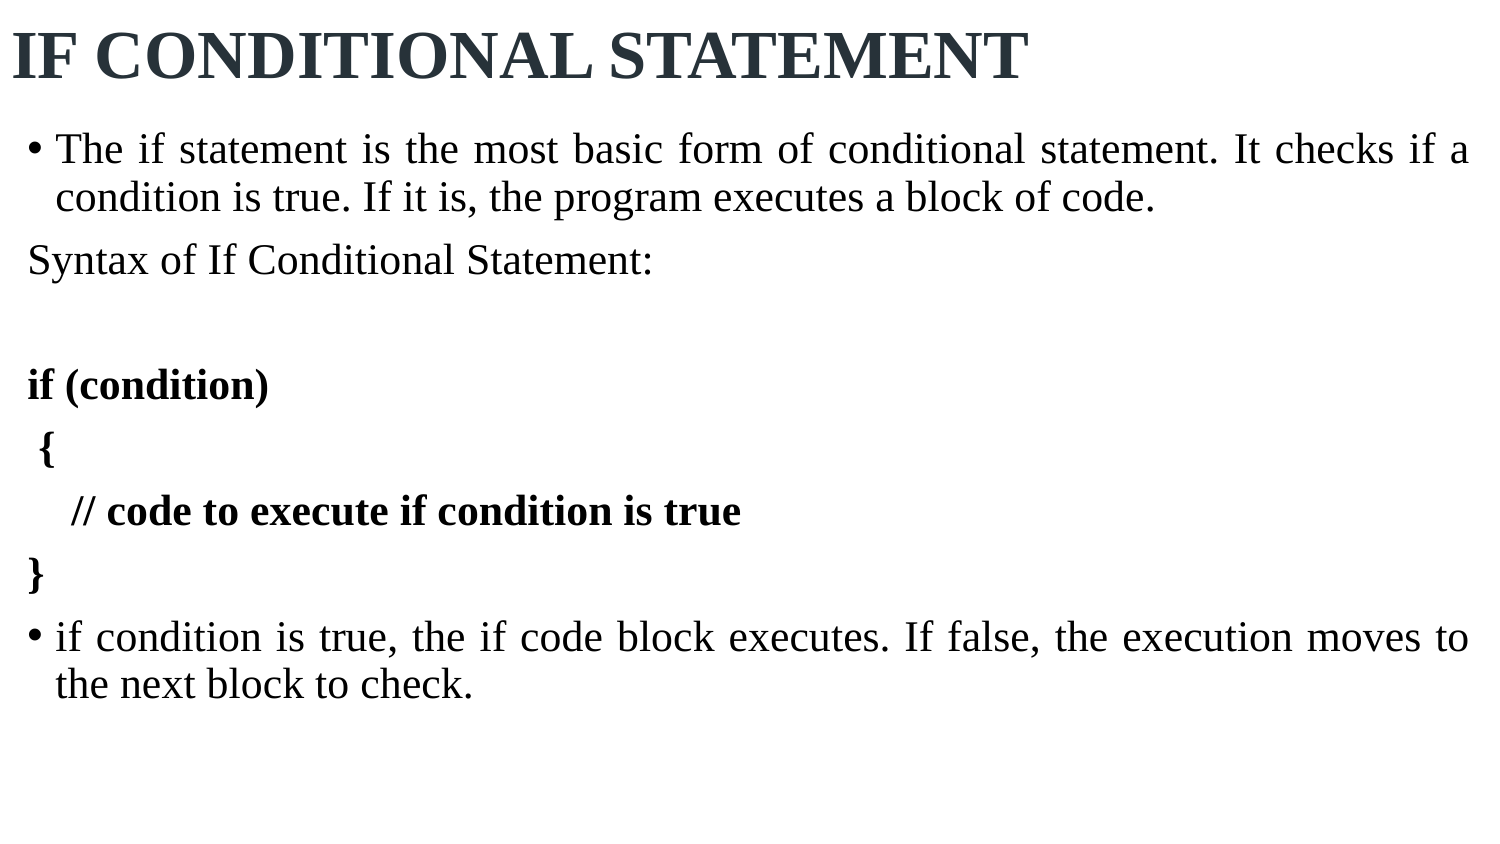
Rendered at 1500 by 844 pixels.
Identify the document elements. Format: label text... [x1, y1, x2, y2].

title IF CONDITIONAL STATEMENT [0, 12, 1294, 101]
list The if statement is the most basic form of conditional statement. It checks if a condition is true. If it is, the program executes a block of code. Syntax of If Conditional Statement: if (condition) { // code to execute if condition is true } if condition is true, the if code block executes. If false, the execution moves to the next block to check. [16, 120, 1483, 832]
